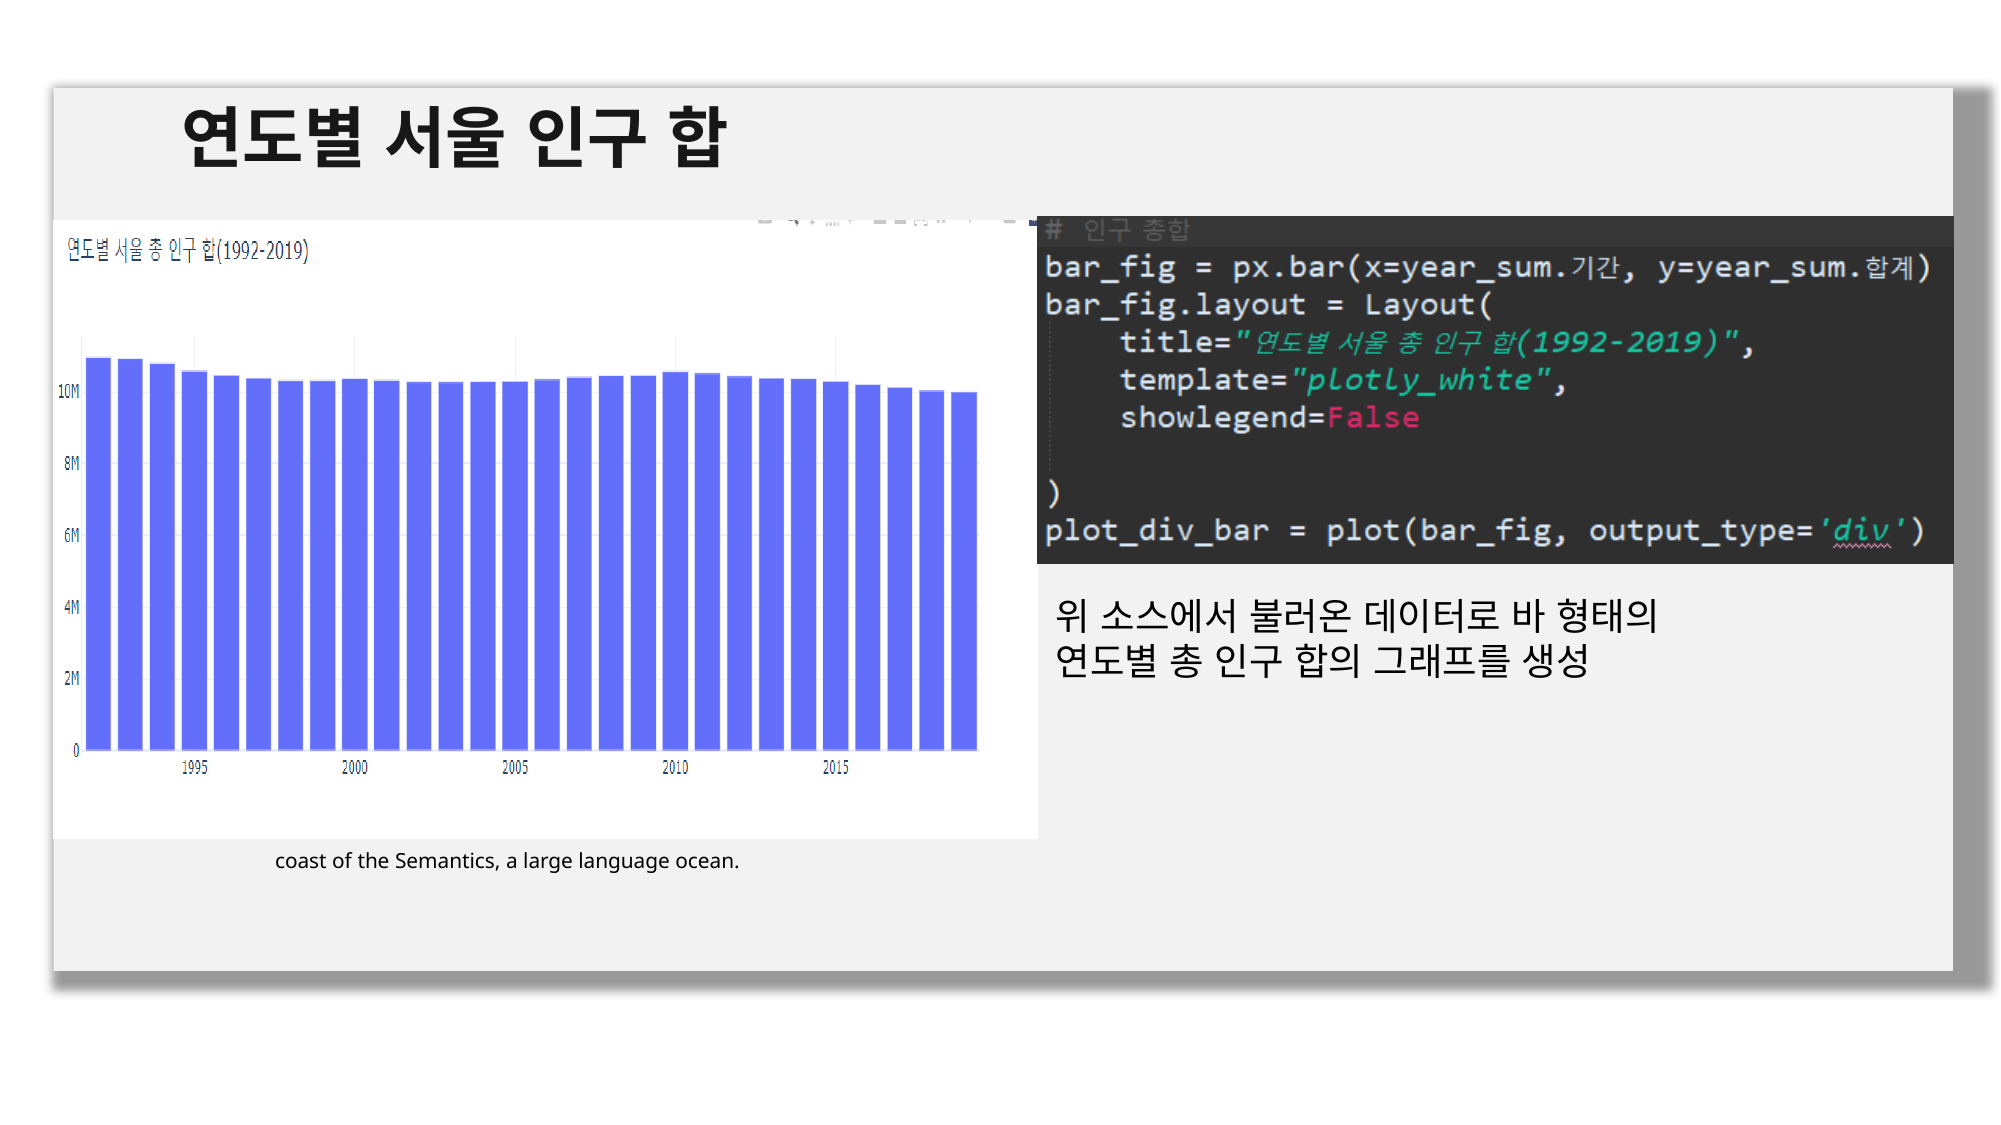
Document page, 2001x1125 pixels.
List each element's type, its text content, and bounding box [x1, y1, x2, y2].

text_box Lorem Ipsum Dolor Far far away, behind the word mountains, far from the countries Vokalia and Consonantia, there live the blind texts. Separated they live in Bookmarksgrove right at the coast of the Semantics, a large language ocean. Lorem Ipsum Dolor Far far away, behind the word mountains, far from the countries Vokalia and Consonantia, there live the blind texts. Separated they live in Bookmarksgrove right at the coast of the Semantics, a large language ocean. [214, 839, 801, 881]
text_box [53, 87, 1954, 220]
text_box [53, 564, 1954, 972]
picture [53, 216, 1954, 839]
text_box 위 소스에서 불러온 데이터로 바 형태의 연도별 총 인구 합의 그래프를 생성 [1041, 585, 1728, 691]
text_box 연도별 서울 인구 합 [53, 88, 858, 183]
